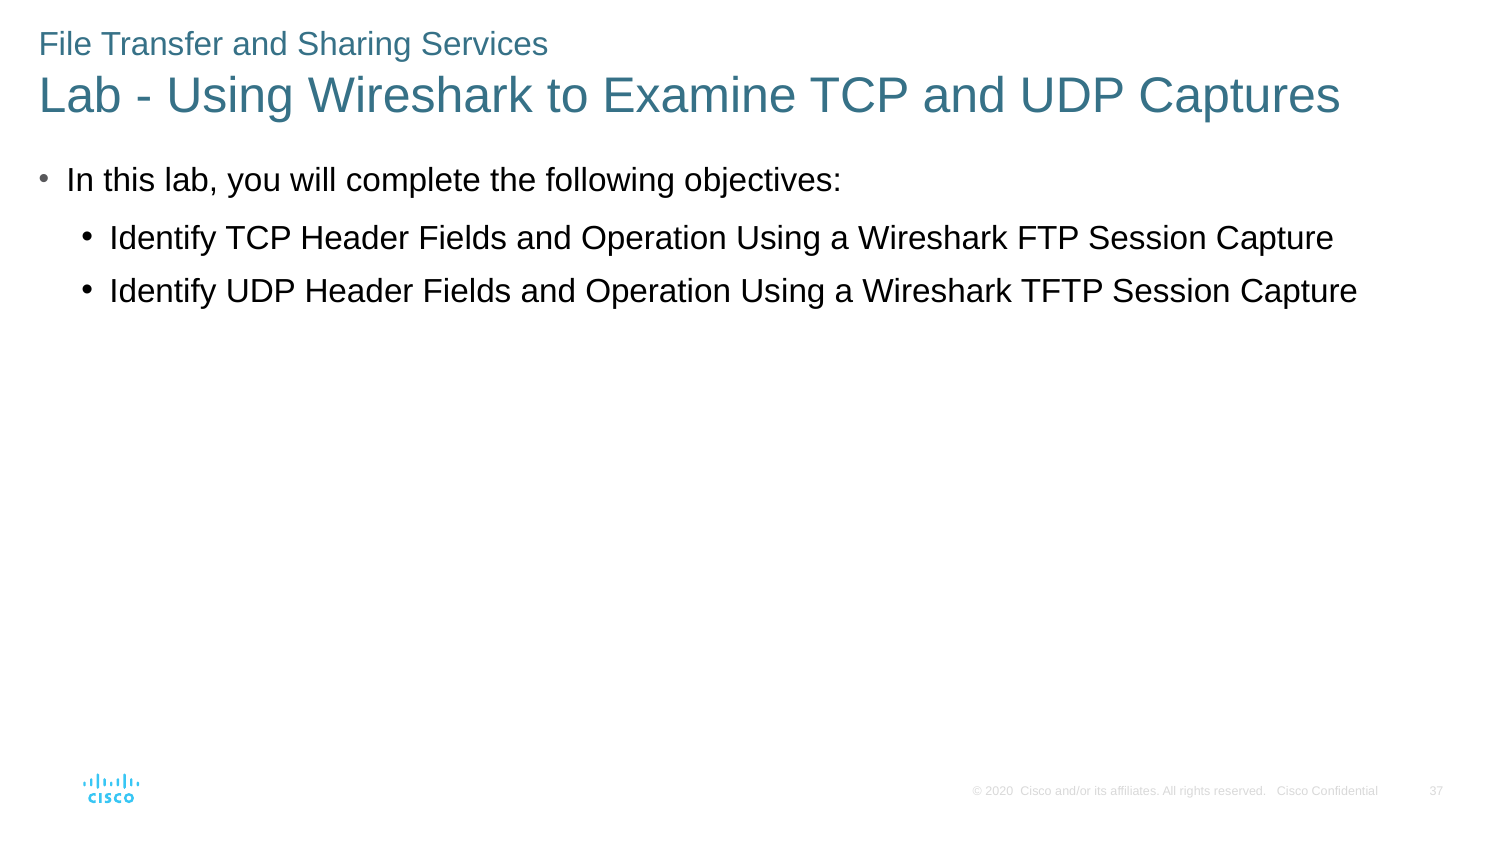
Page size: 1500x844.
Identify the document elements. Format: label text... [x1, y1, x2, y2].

text_box File Transfer and Sharing Services Lab - Using Wireshark to Examine TCP and UDP Captures [23, 10, 1500, 135]
list In this lab, you will complete the following objectives: Identify TCP Header Fields and Operation Using a Wireshark FTP Session Capture Identify UDP Header Fields and Operation Using a Wireshark TFTP Session Capture [23, 150, 1419, 775]
